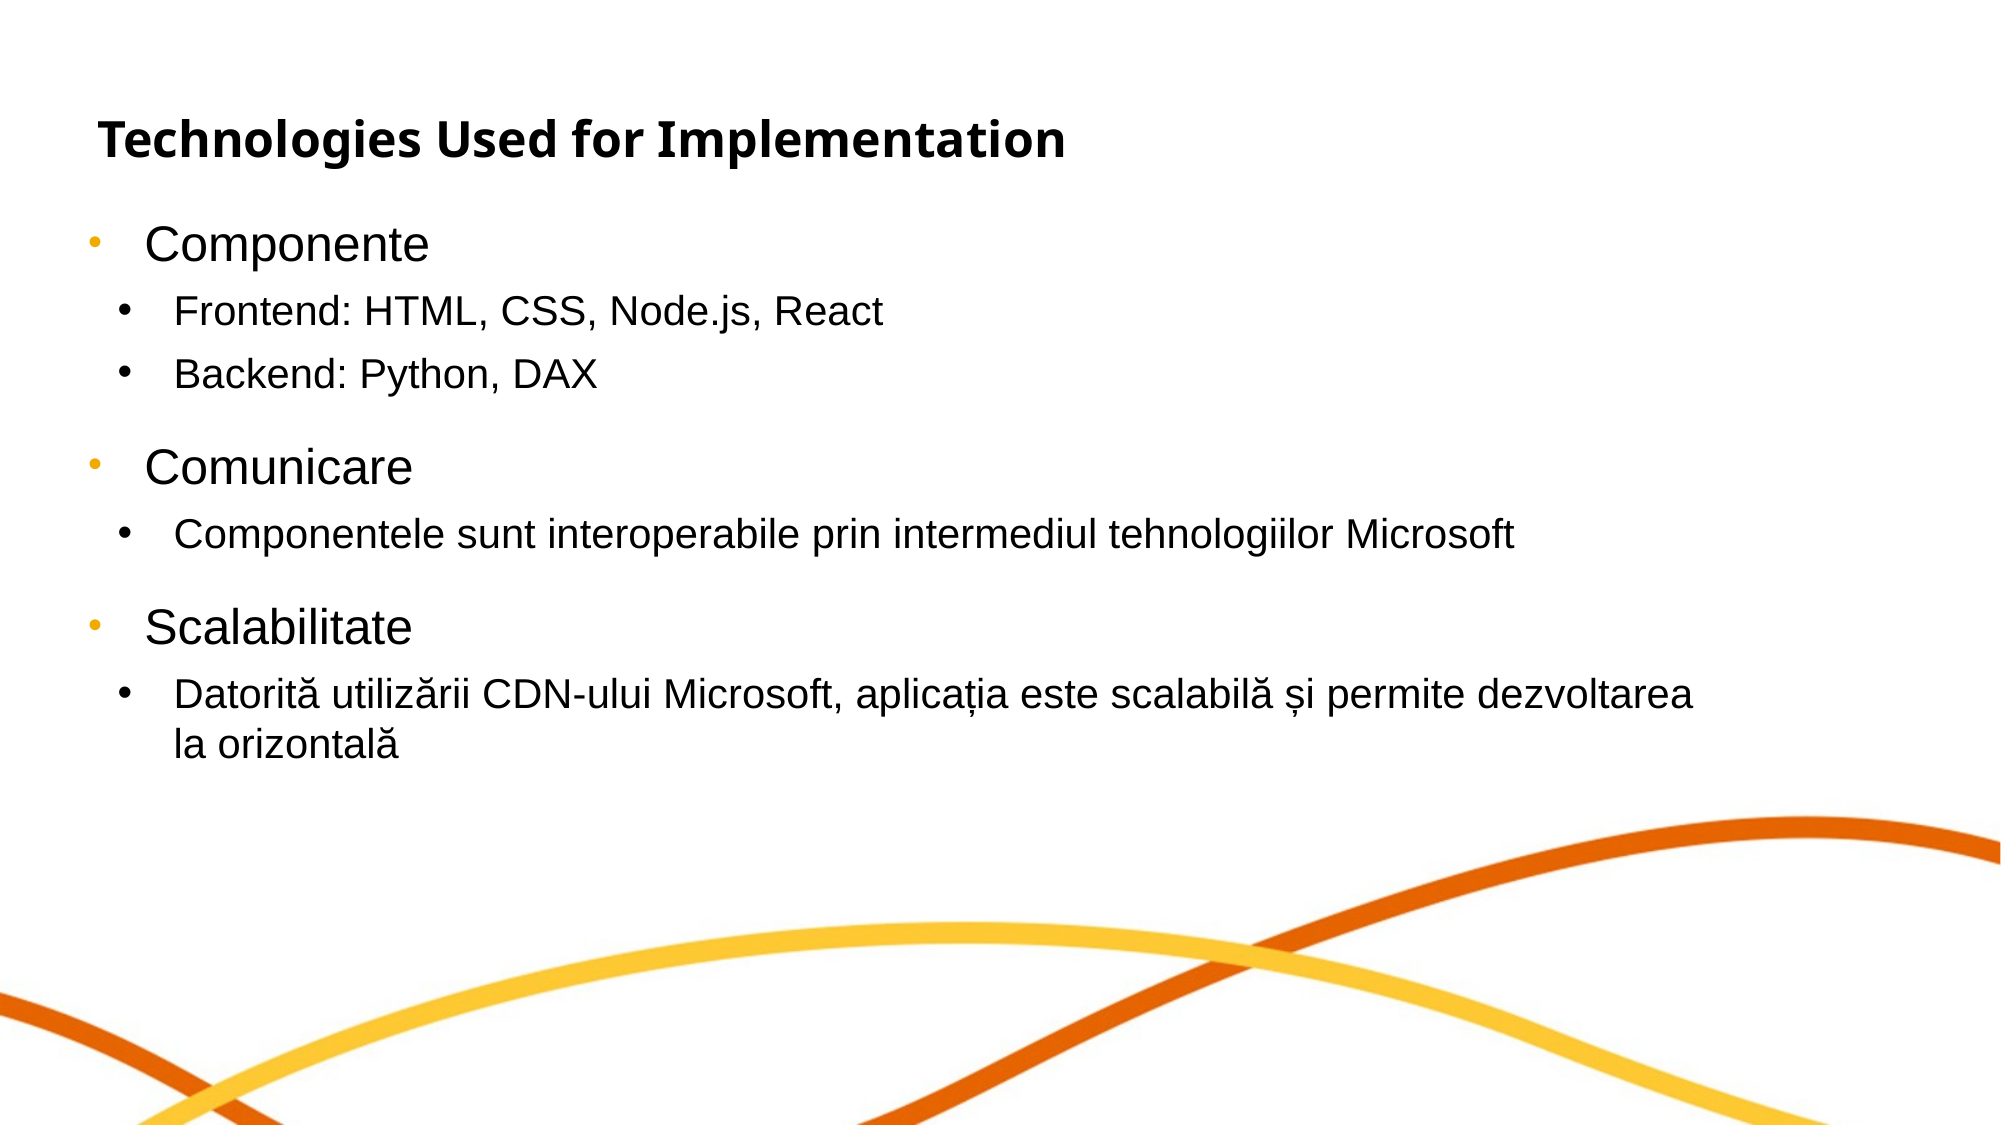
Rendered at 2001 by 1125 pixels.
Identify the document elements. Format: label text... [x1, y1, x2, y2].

list Componente Frontend: HTML, CSS, Node.js, React Backend: Python, DAX Comunicare Componentele sunt interoperabile prin intermediul tehnologiilor Microsoft Scalabilitate Datorită utilizării CDN-ului Microsoft, aplicația este scalabilă și permite dezvoltarea la orizontală [88, 211, 1918, 926]
picture [0, 765, 2001, 1125]
title Technologies Used for Implementation [82, 63, 1918, 212]
